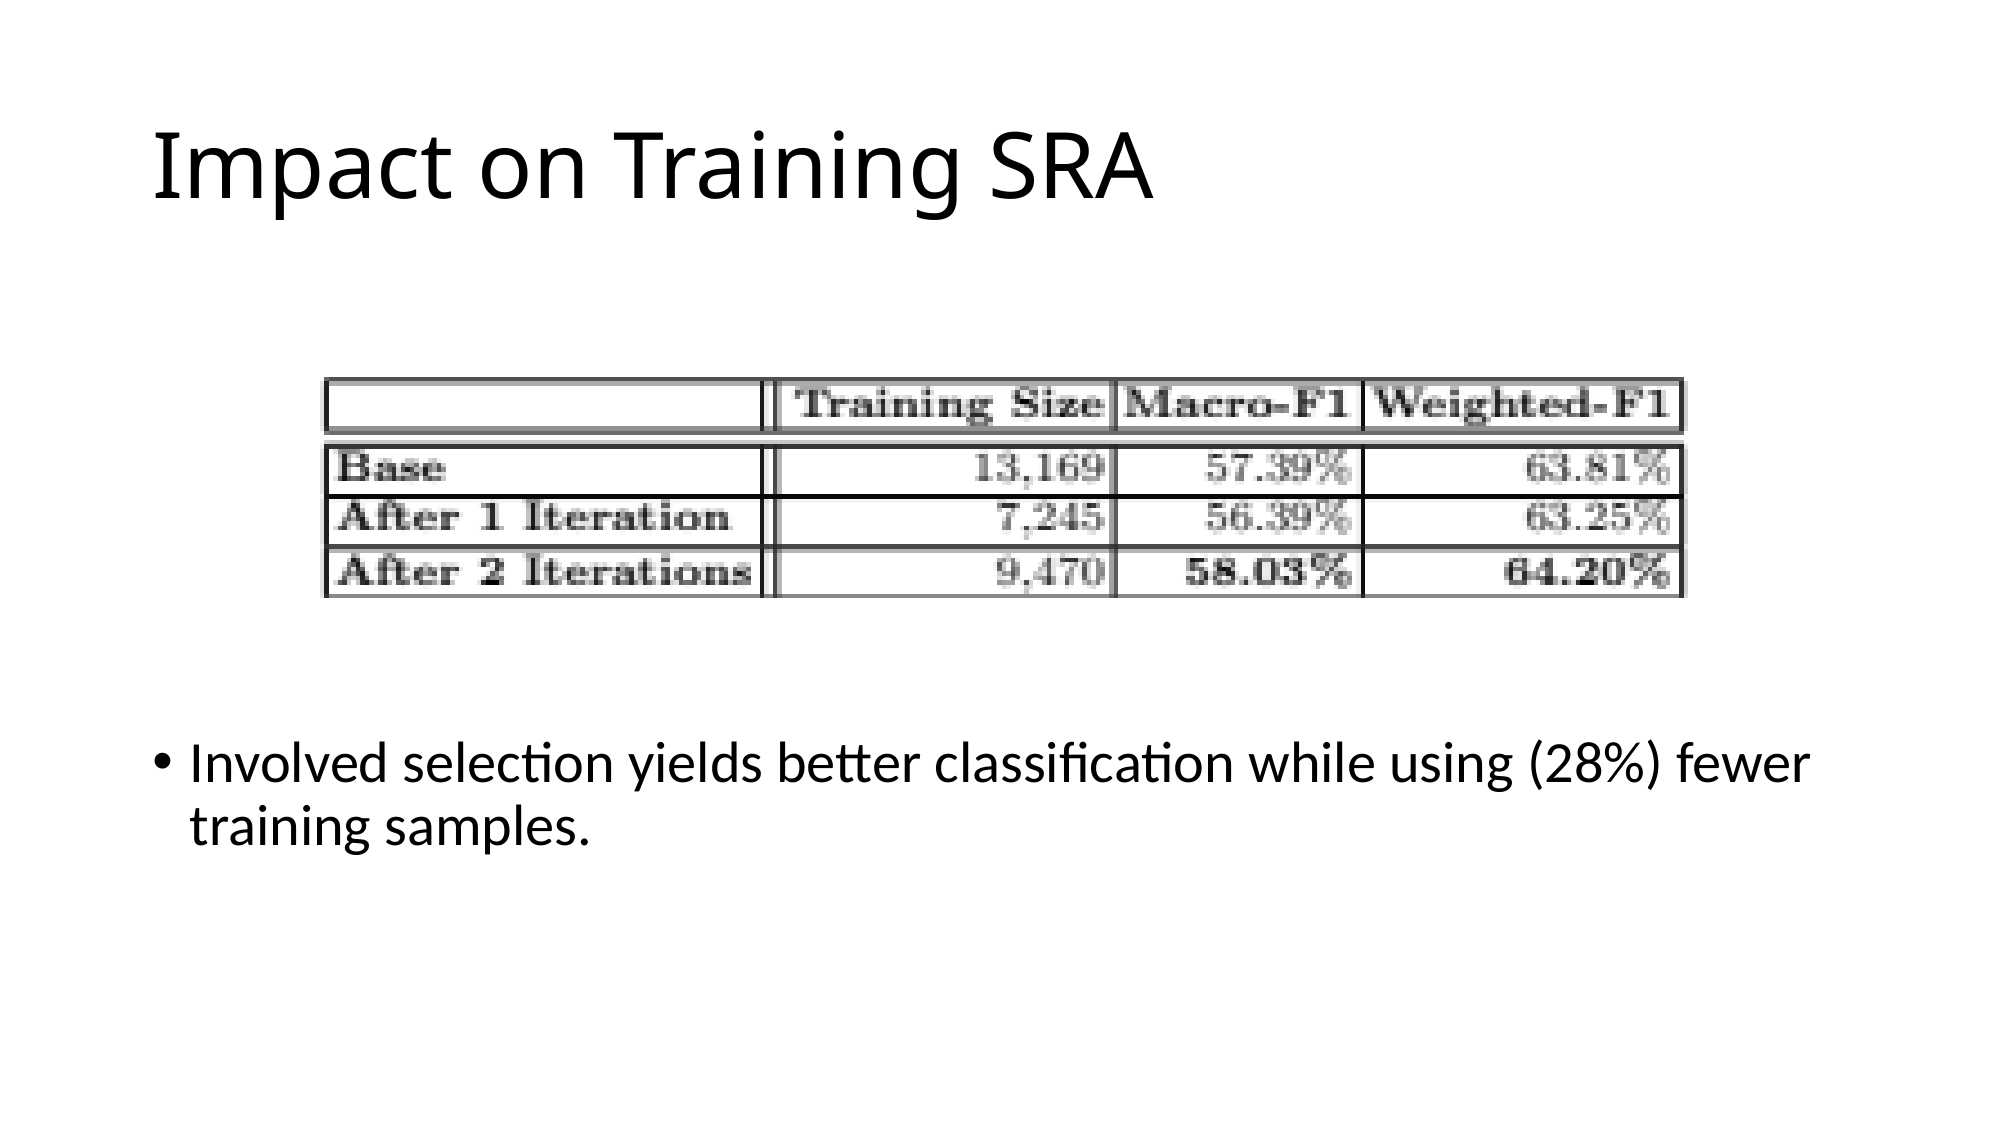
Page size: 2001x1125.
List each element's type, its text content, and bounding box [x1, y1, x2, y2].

title Impact on Training SRA [137, 59, 1863, 278]
picture [307, 373, 1693, 598]
list Involved selection yields better classification while using (28%) fewer training samples. [137, 299, 1863, 1014]
